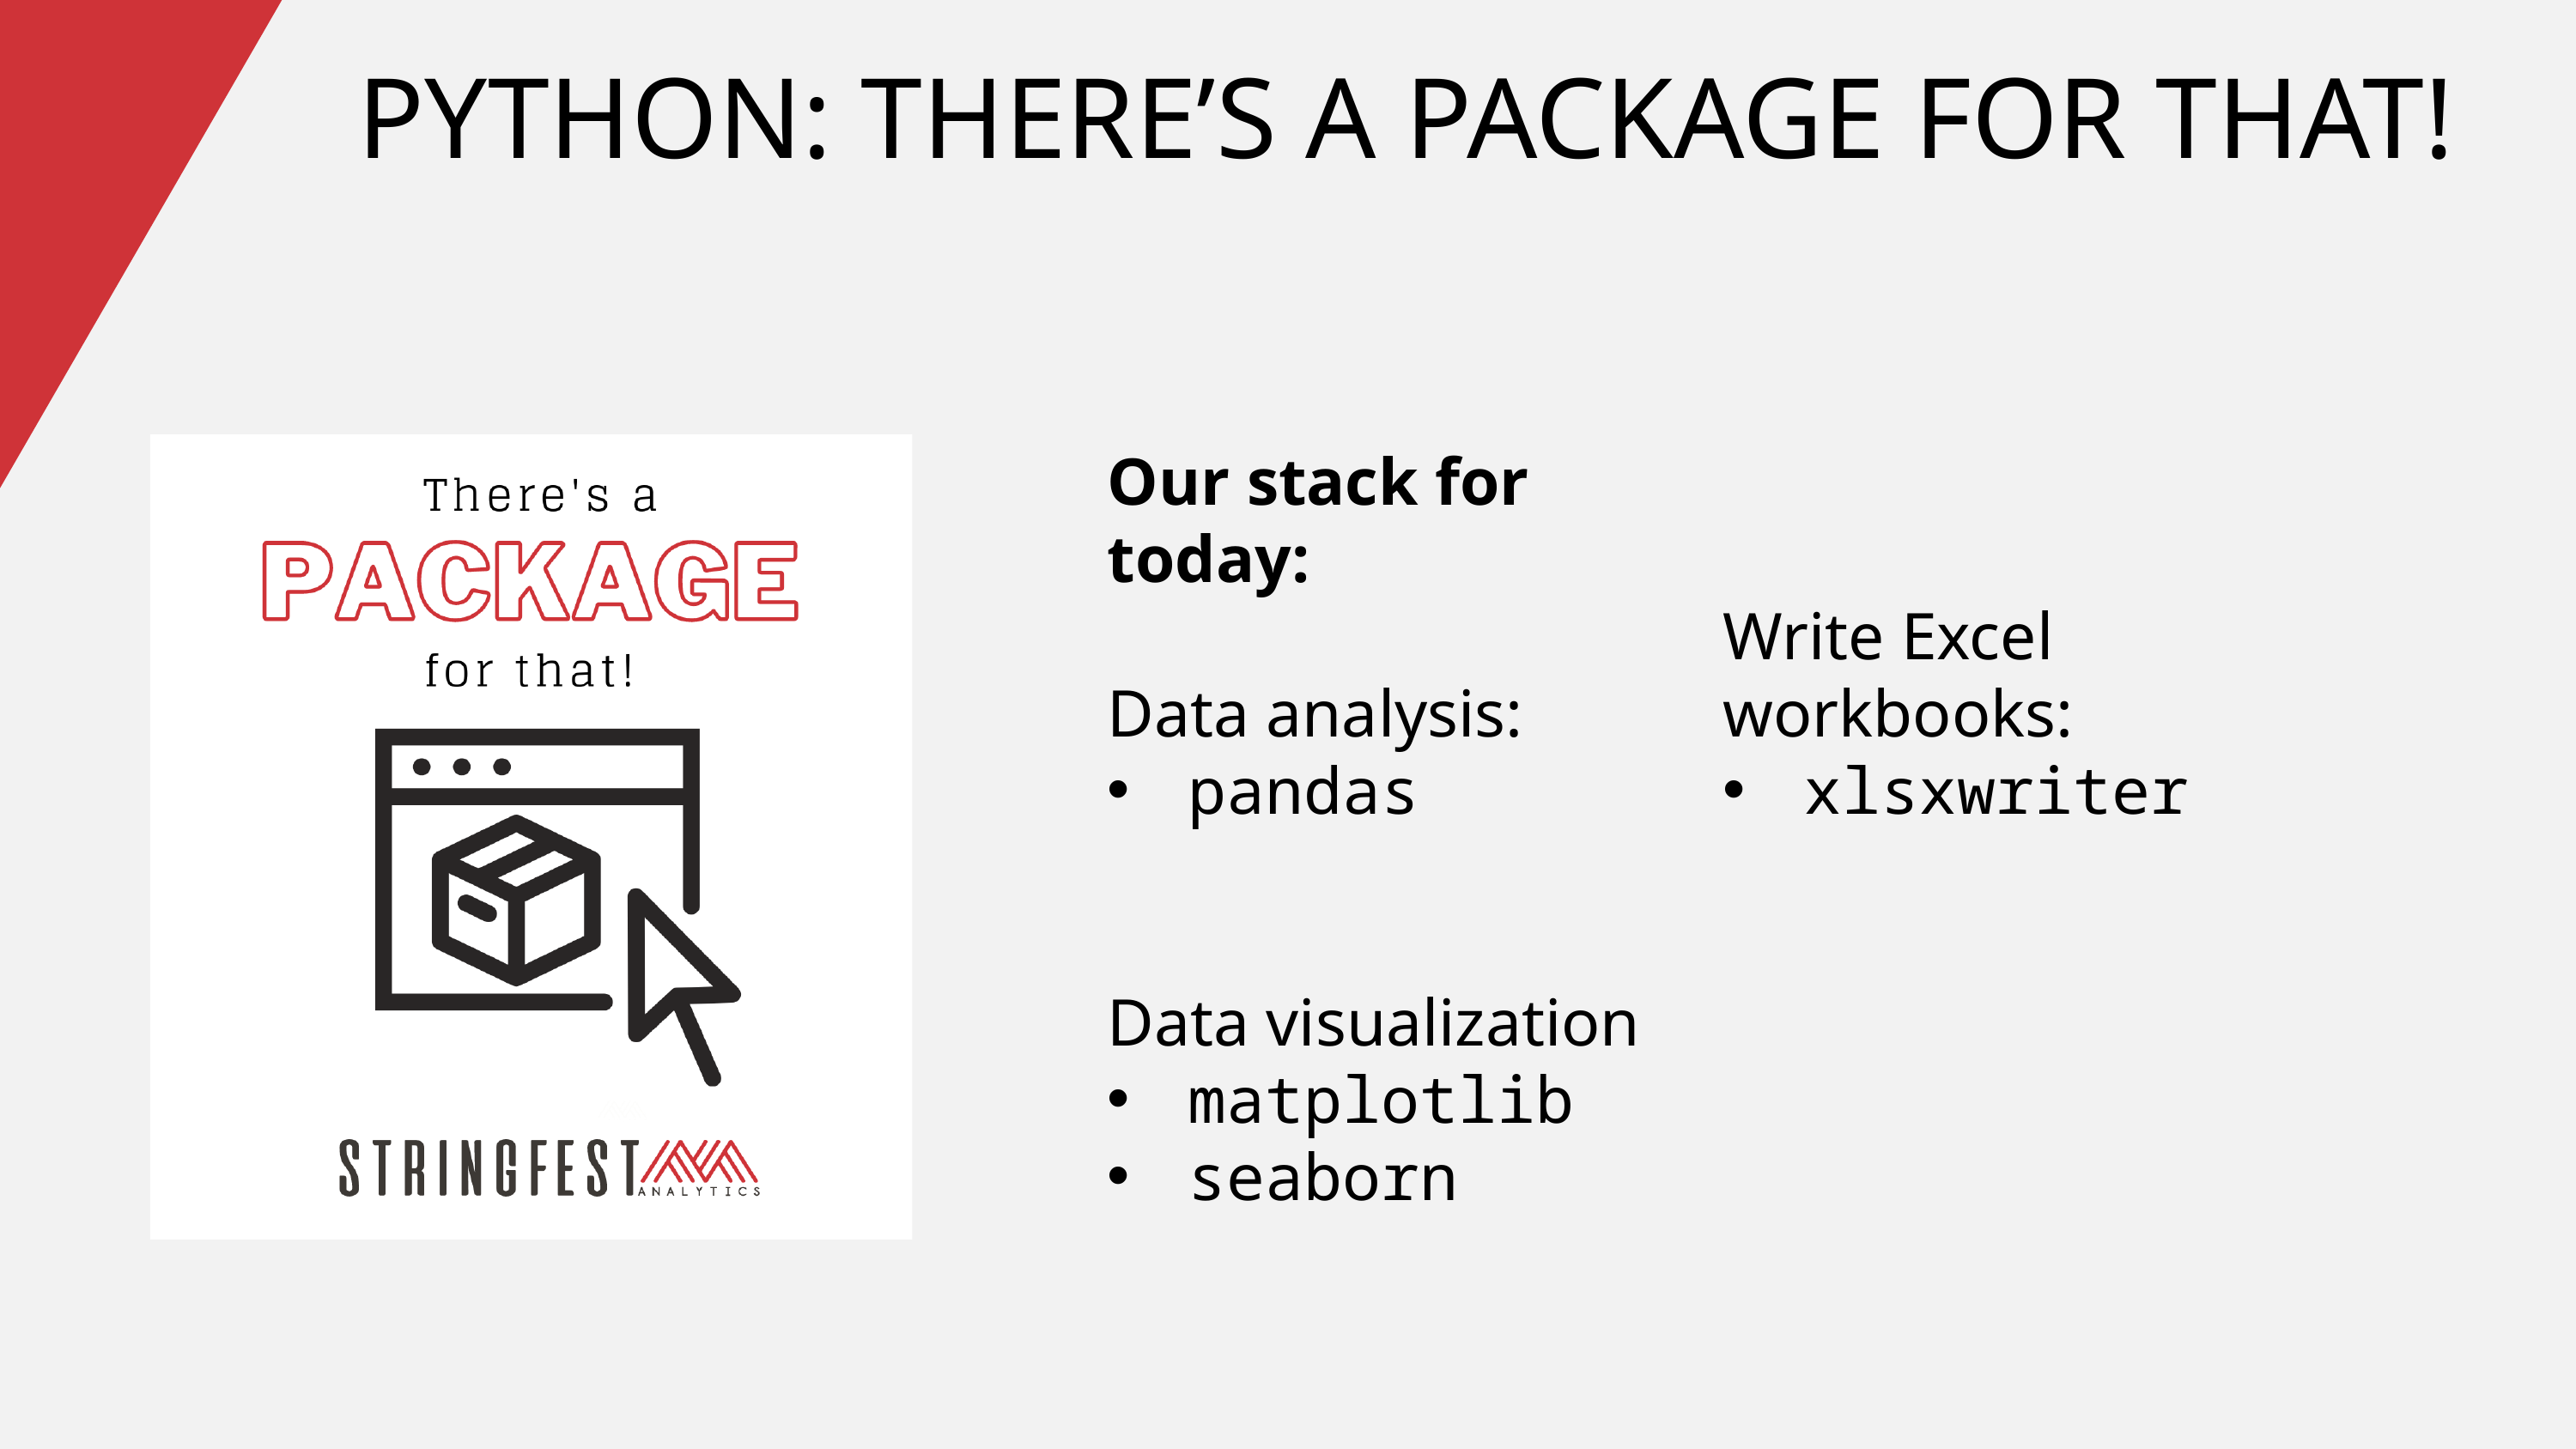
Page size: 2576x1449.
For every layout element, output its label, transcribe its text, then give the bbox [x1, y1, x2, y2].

text_box Our stack for today: Data analysis: pandas Data visualization matplotlib seaborn Write Excel workbooks: xlsxwriter [1095, 434, 2351, 1266]
text_box PYTHON: THERE’S A PACKAGE FOR THAT! [302, 0, 2535, 180]
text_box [0, 0, 298, 488]
picture [149, 434, 913, 1240]
